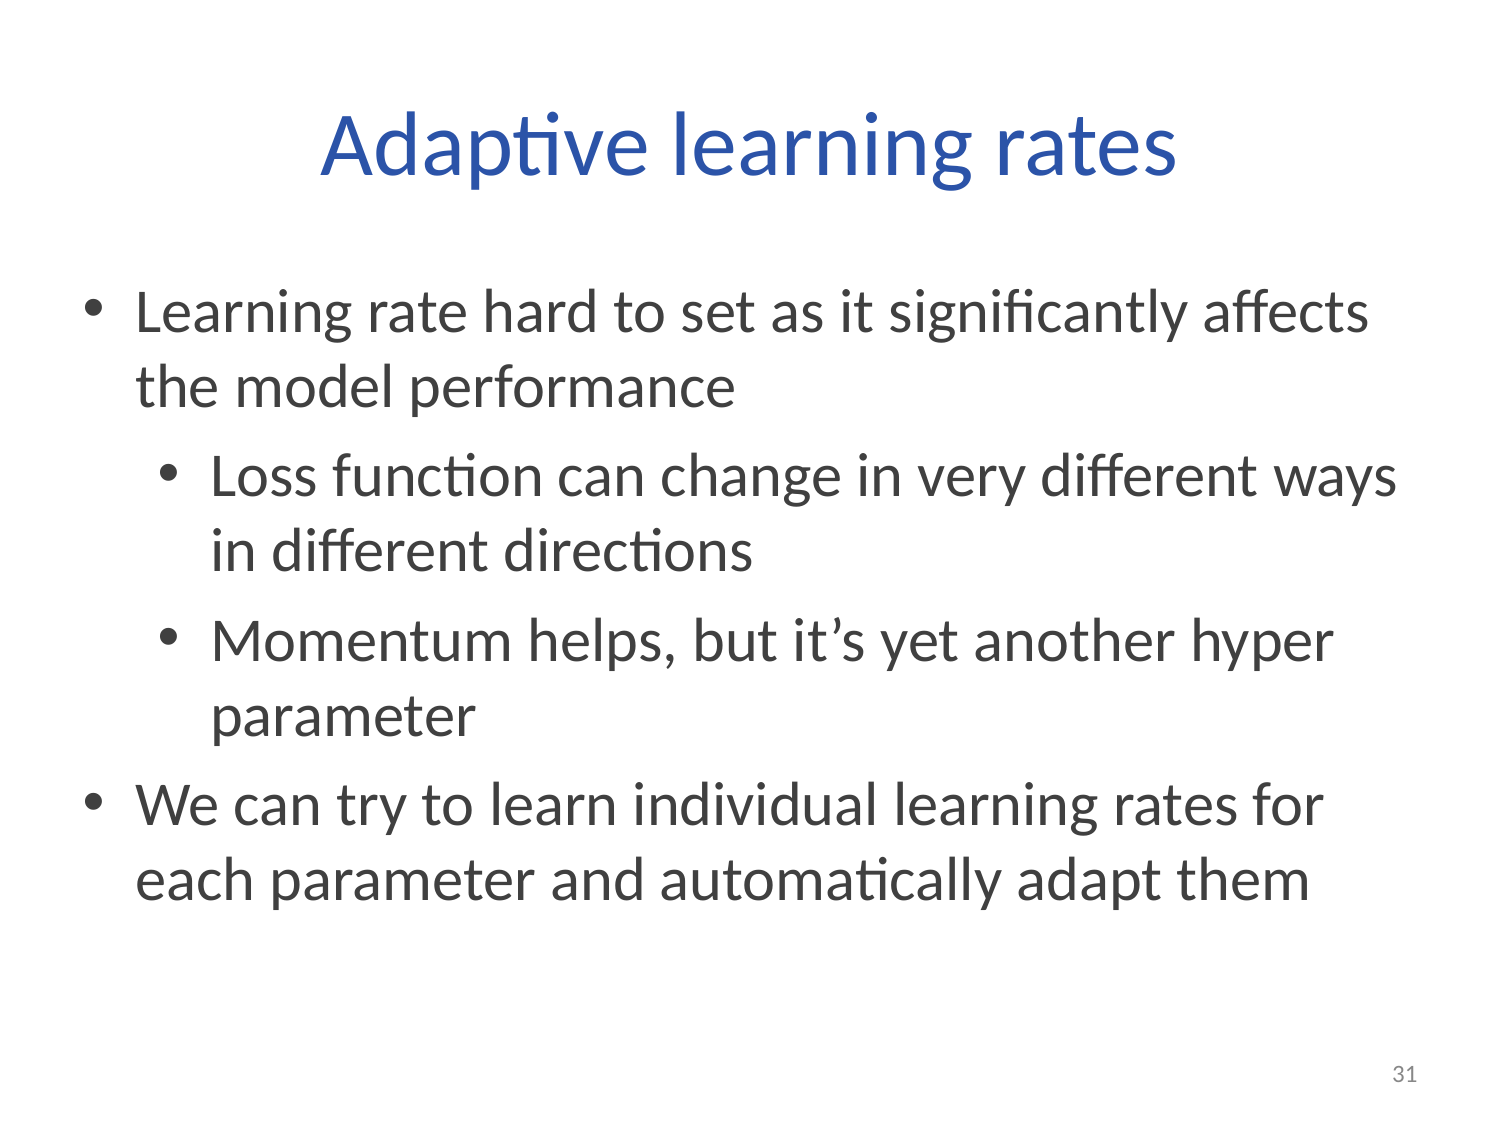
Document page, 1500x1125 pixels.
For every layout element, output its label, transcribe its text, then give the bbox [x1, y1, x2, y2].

title Adaptive learning rates [74, 14, 1426, 263]
list Learning rate hard to set as it significantly affects the model performance Loss function can change in very different ways in different directions Momentum helps, but it’s yet another hyper parameter We can try to learn individual learning rates for each parameter and automatically adapt them [74, 263, 1426, 1125]
slide_number 31 [1074, 1051, 1426, 1094]
